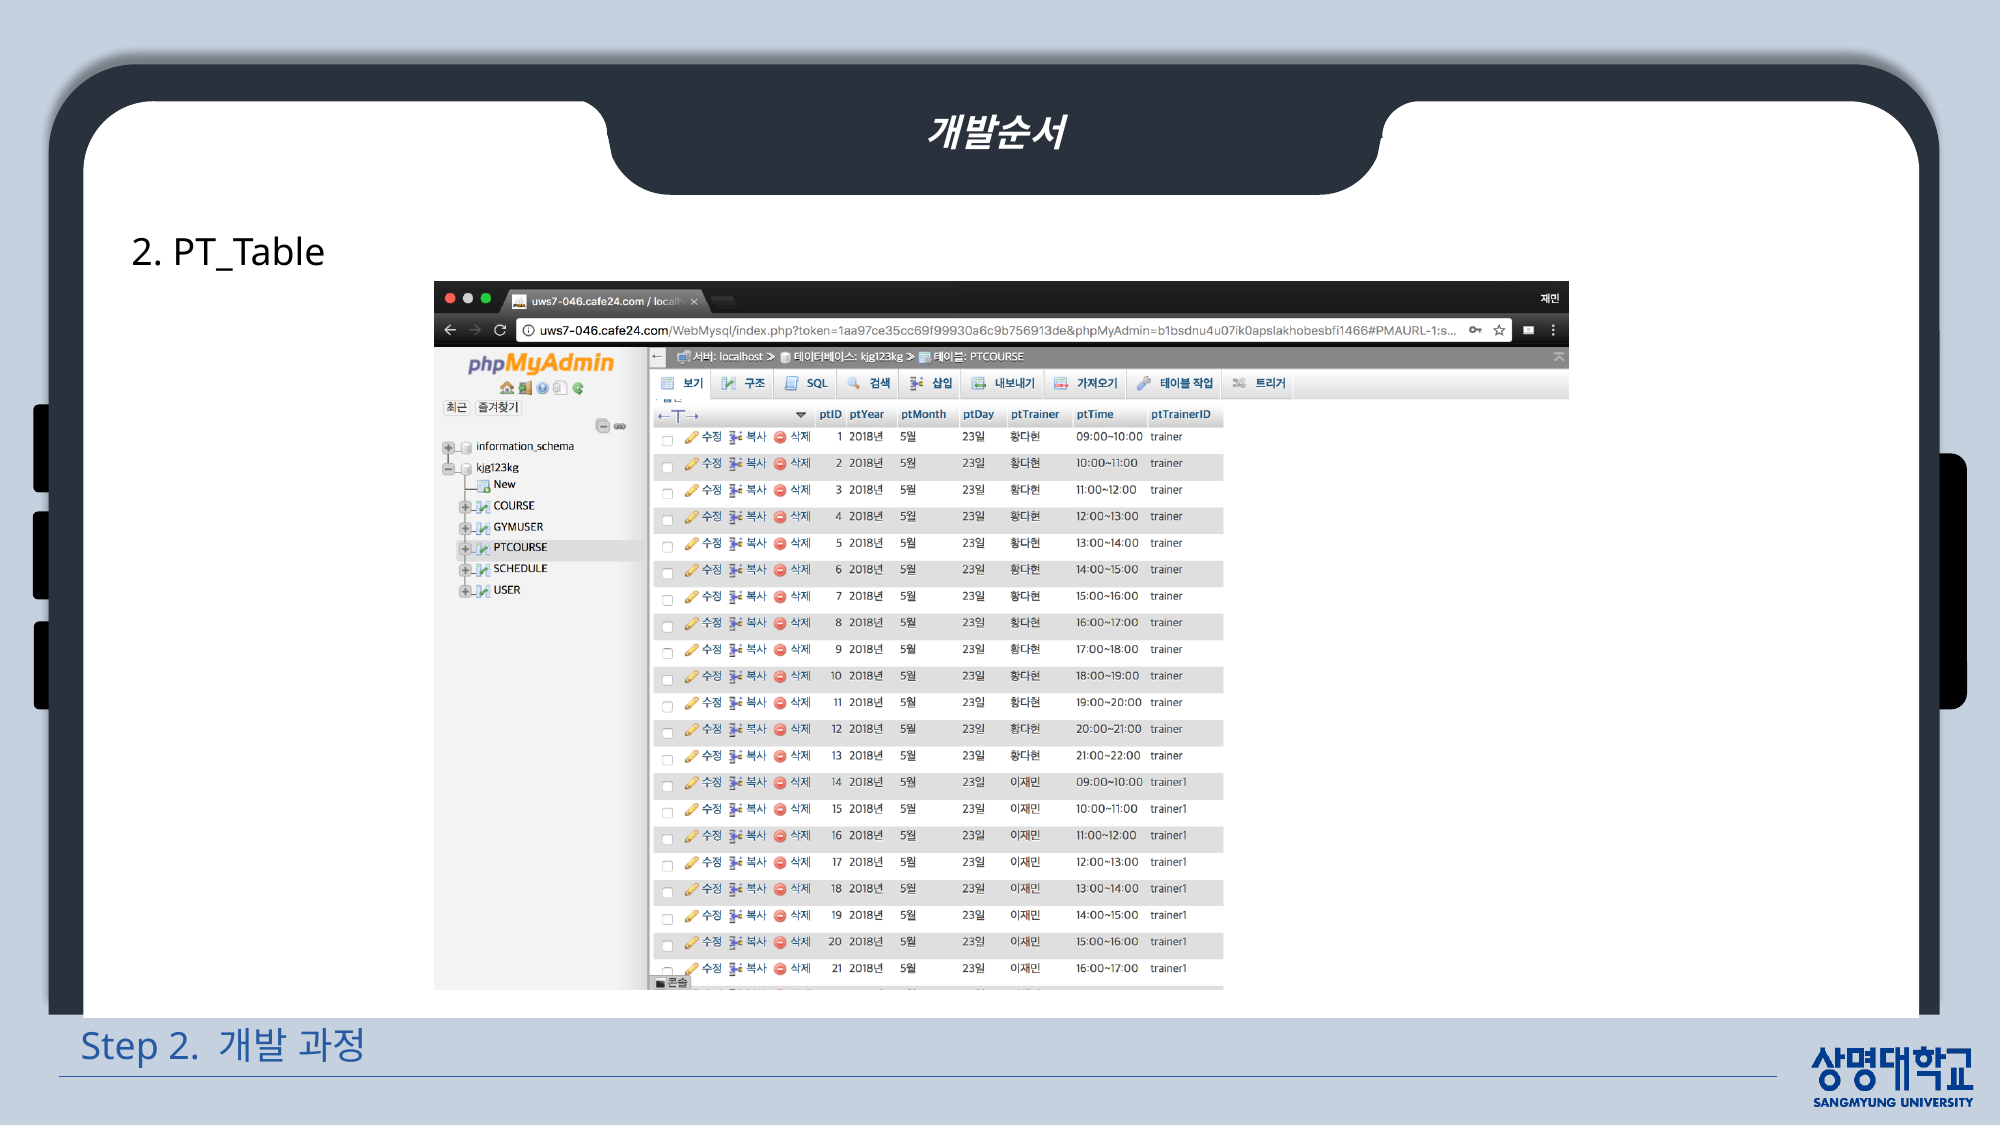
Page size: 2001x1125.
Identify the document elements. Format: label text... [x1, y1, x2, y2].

picture [434, 281, 1569, 990]
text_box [32, 64, 1968, 1018]
text_box Step 2. 개발 과정 [65, 1018, 383, 1075]
text_box [0, 0, 2000, 75]
picture [1807, 1044, 1977, 1109]
